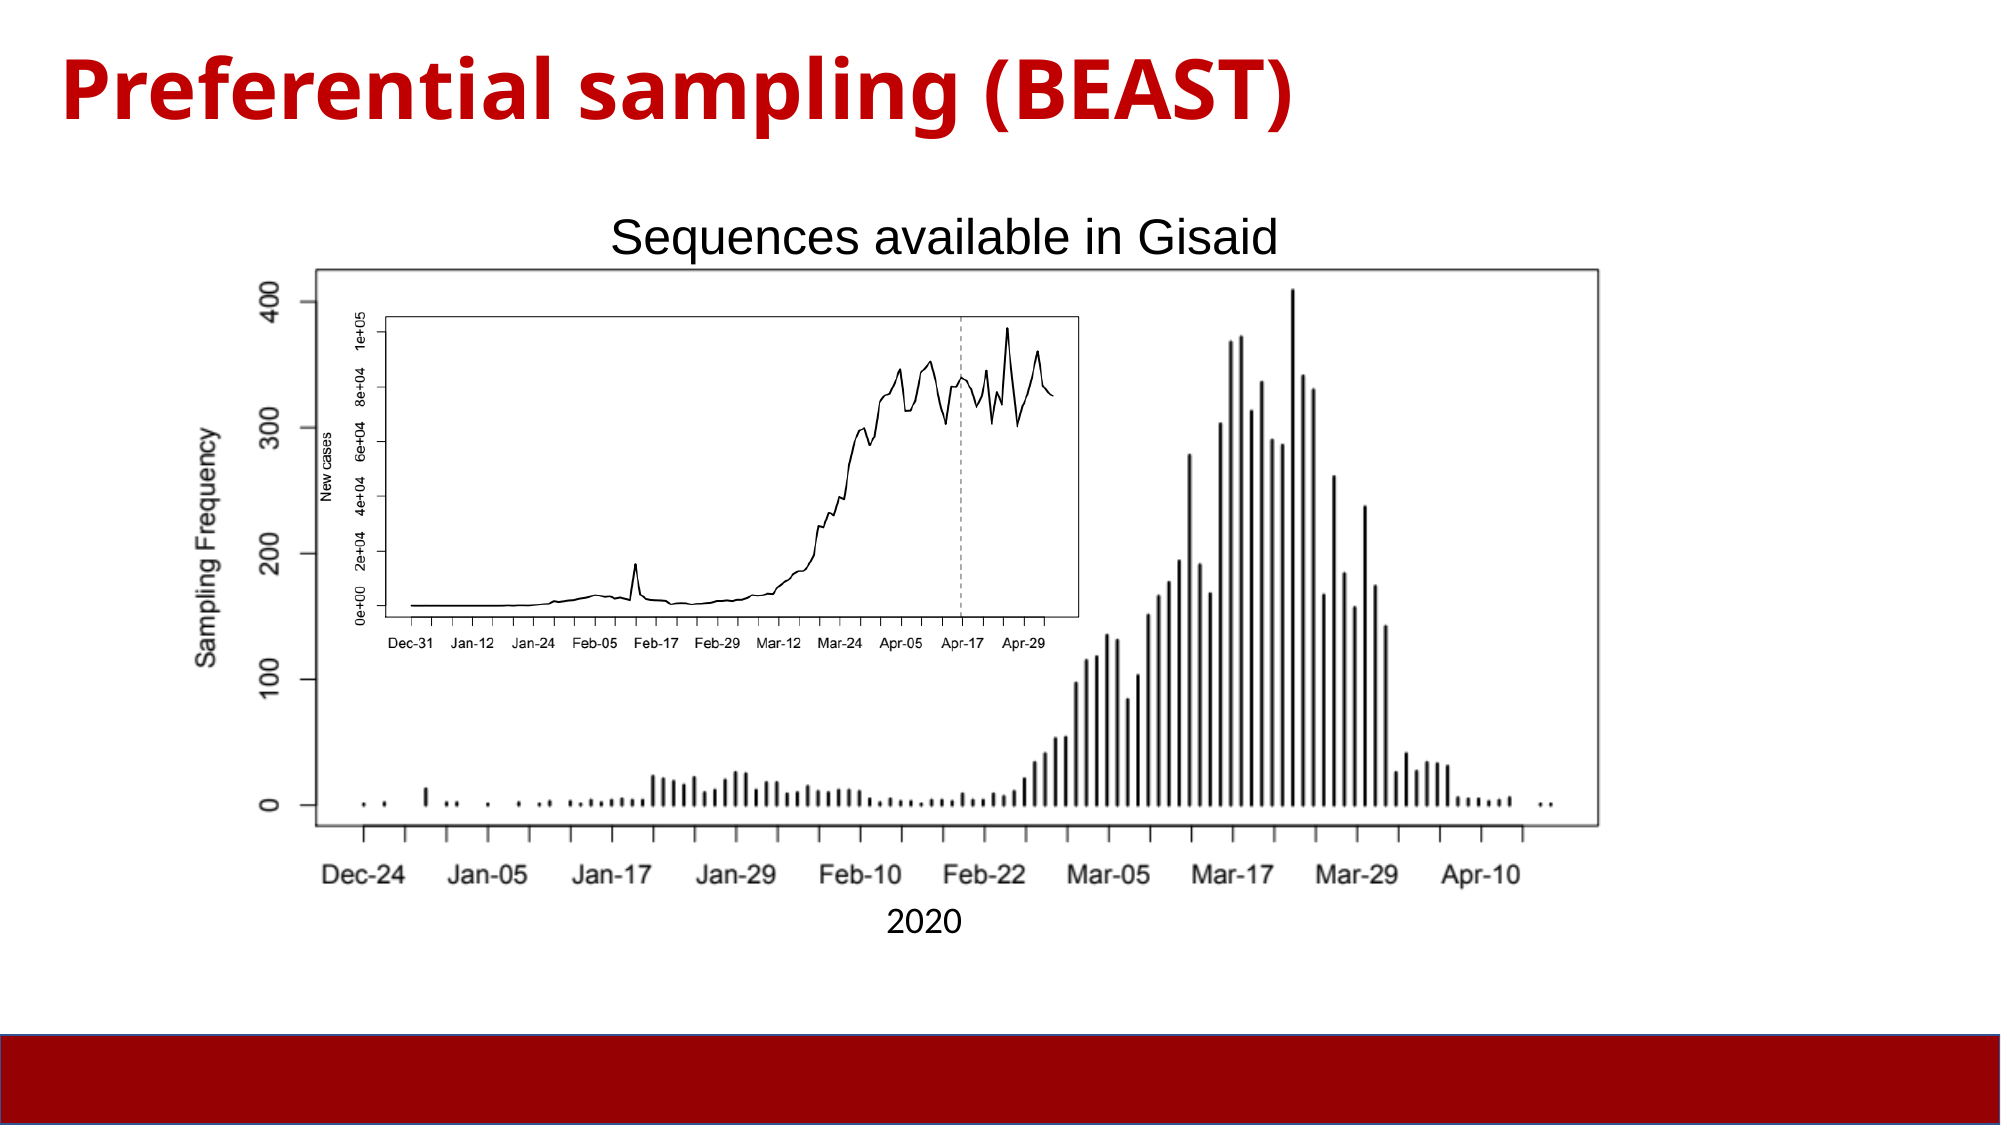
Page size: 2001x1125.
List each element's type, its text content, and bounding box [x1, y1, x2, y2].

picture [187, 140, 1662, 985]
text_box Preferential sampling (BEAST) [44, 36, 1918, 150]
